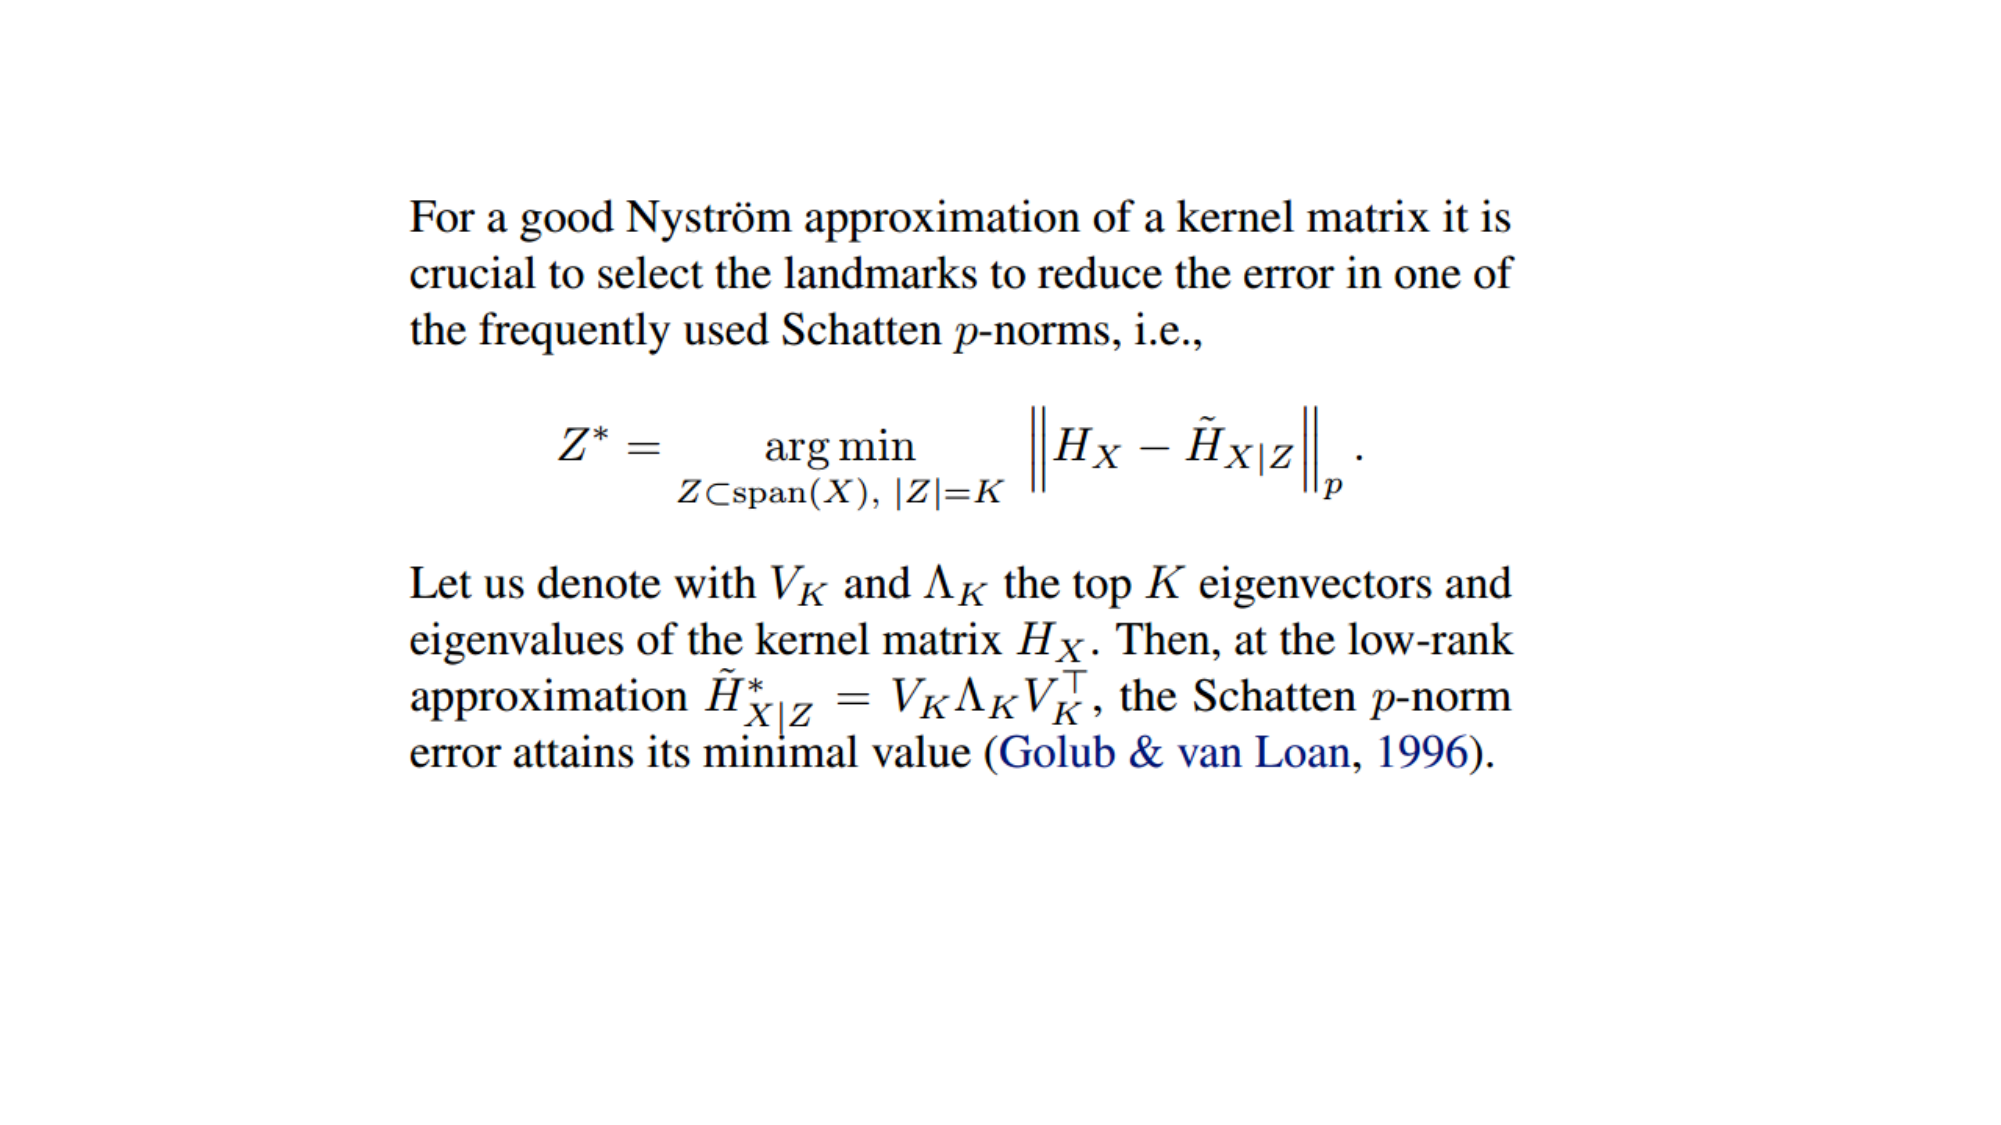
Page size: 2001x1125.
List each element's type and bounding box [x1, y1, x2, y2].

picture [386, 185, 1573, 811]
